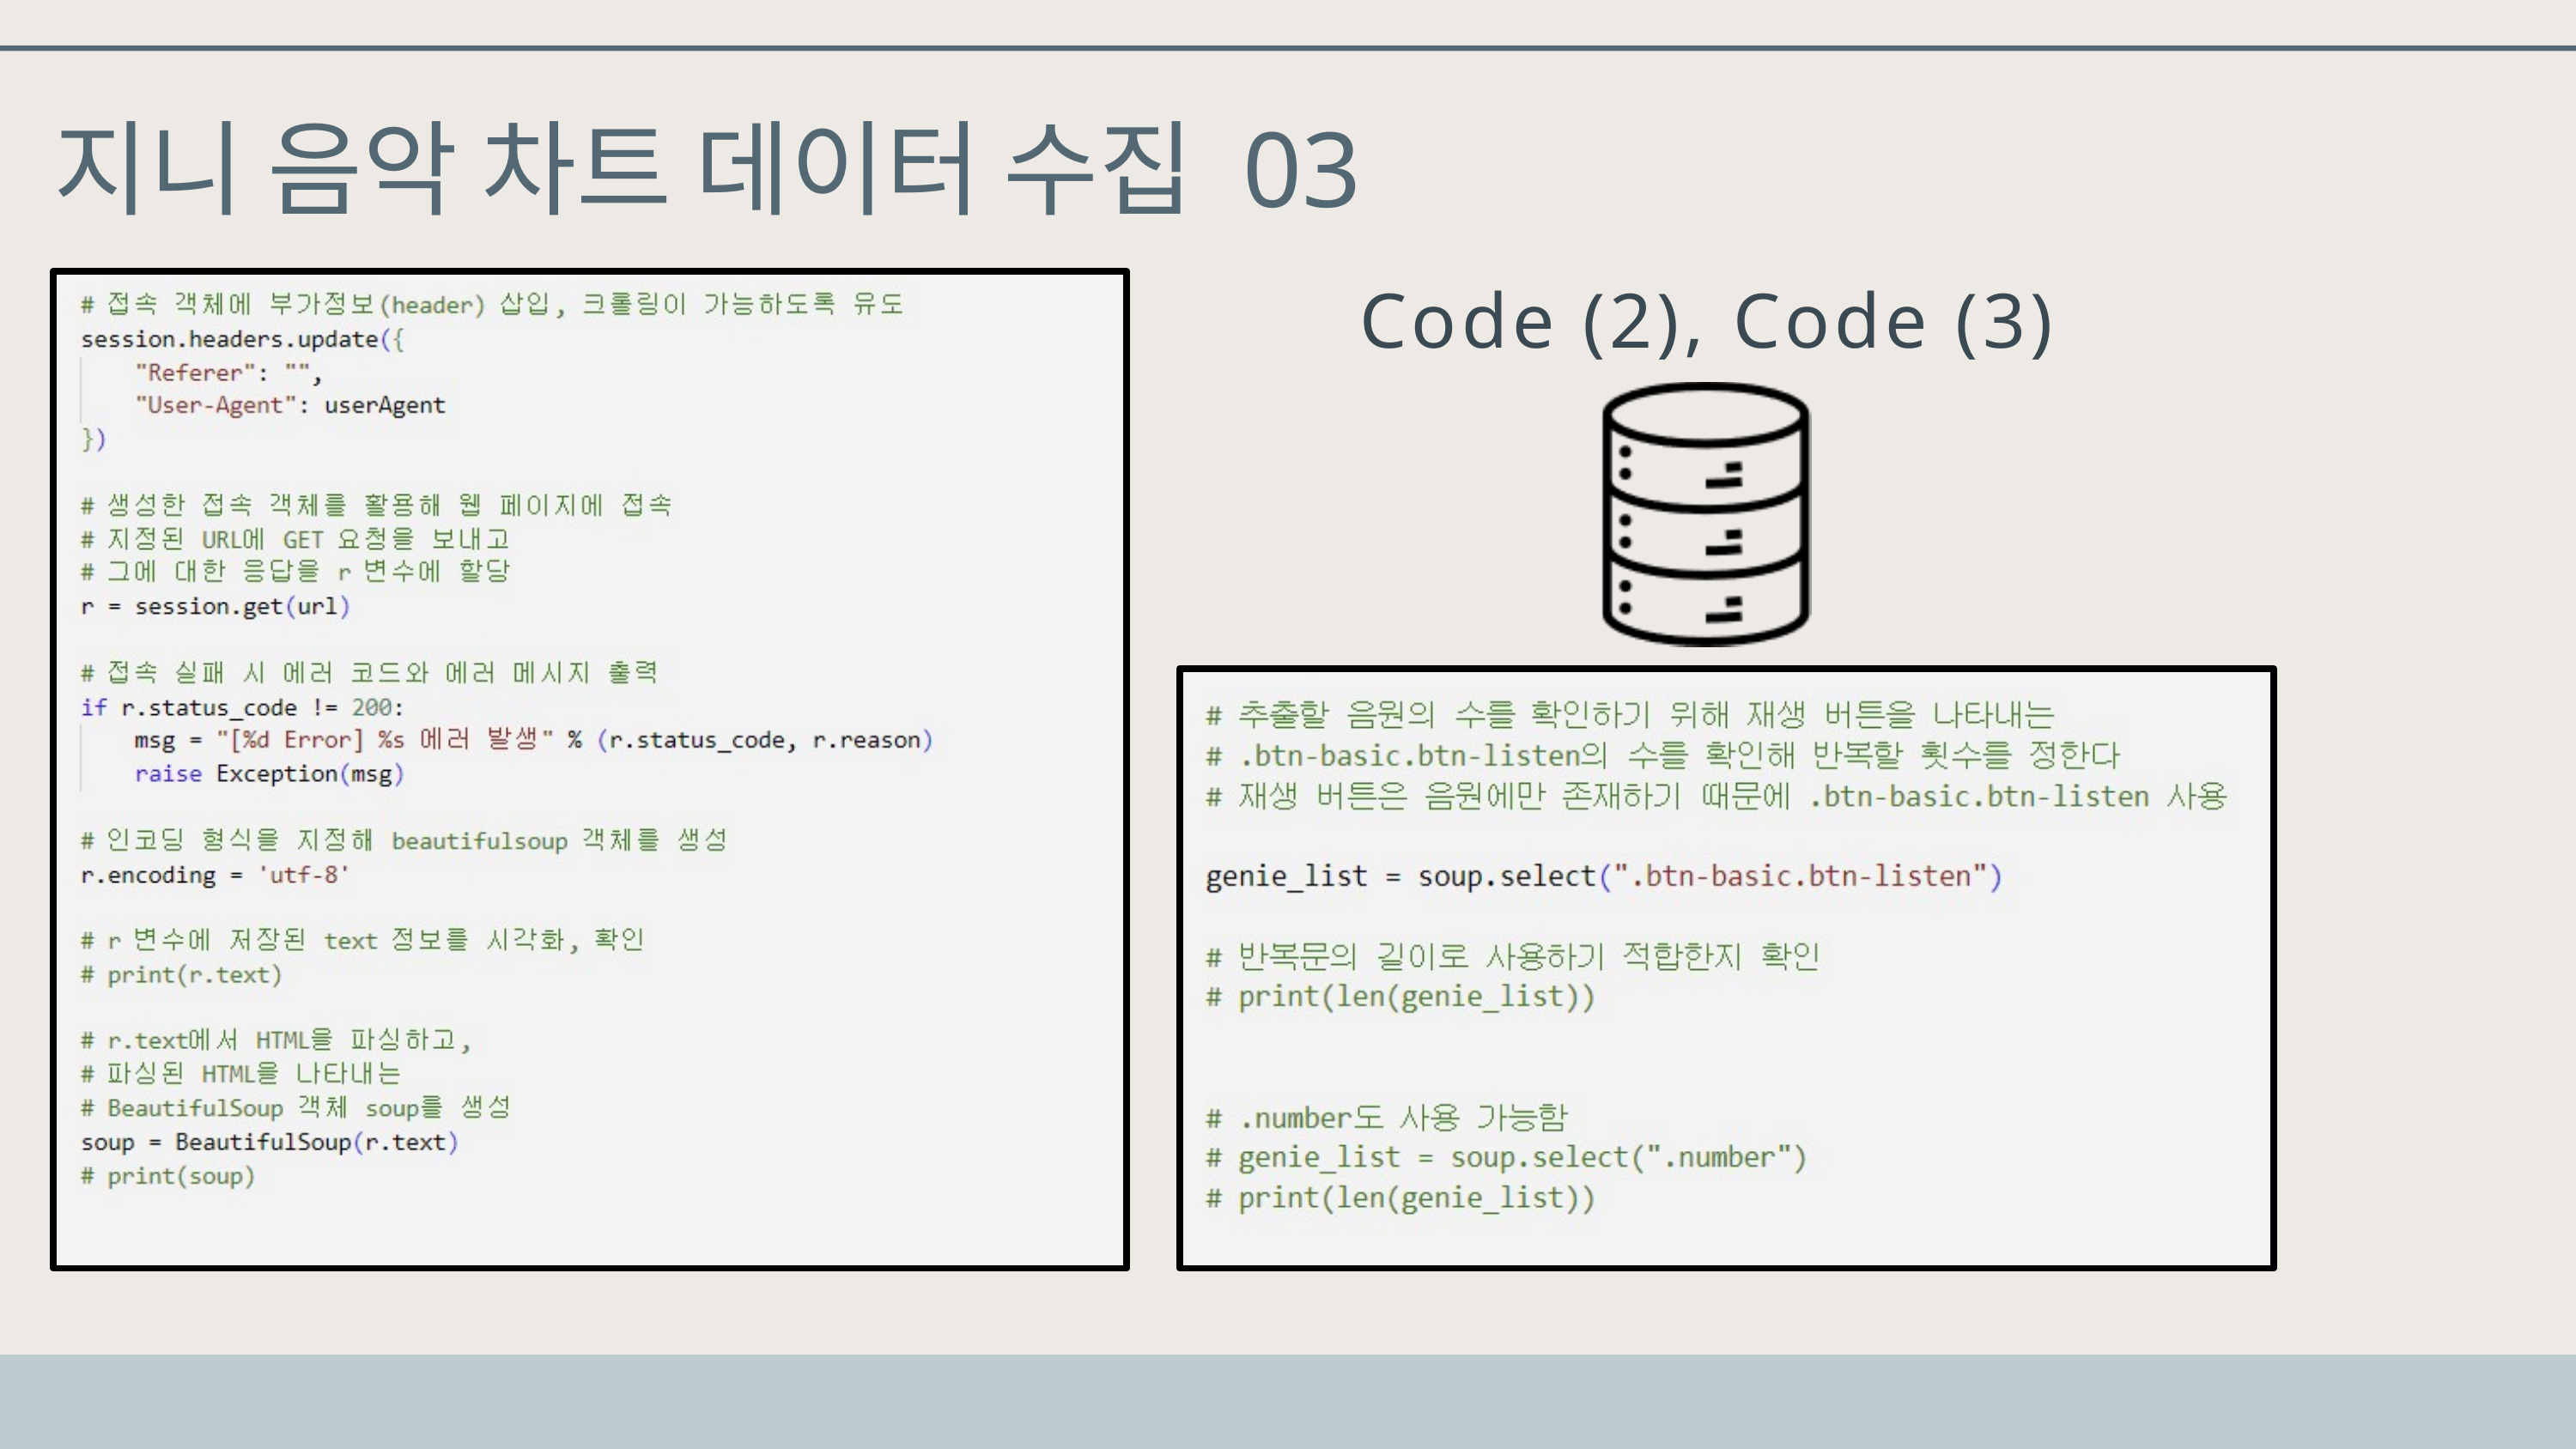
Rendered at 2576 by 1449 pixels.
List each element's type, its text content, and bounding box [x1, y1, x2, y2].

text_box [1179, 668, 2275, 1269]
text_box [1601, 382, 1812, 647]
text_box 지니 음악 차트 데이터 수집 03 [53, 82, 1431, 228]
text_box Code (2), Code (3) [1313, 267, 2100, 363]
text_box [0, 1354, 2576, 1449]
text_box [53, 271, 1127, 1269]
